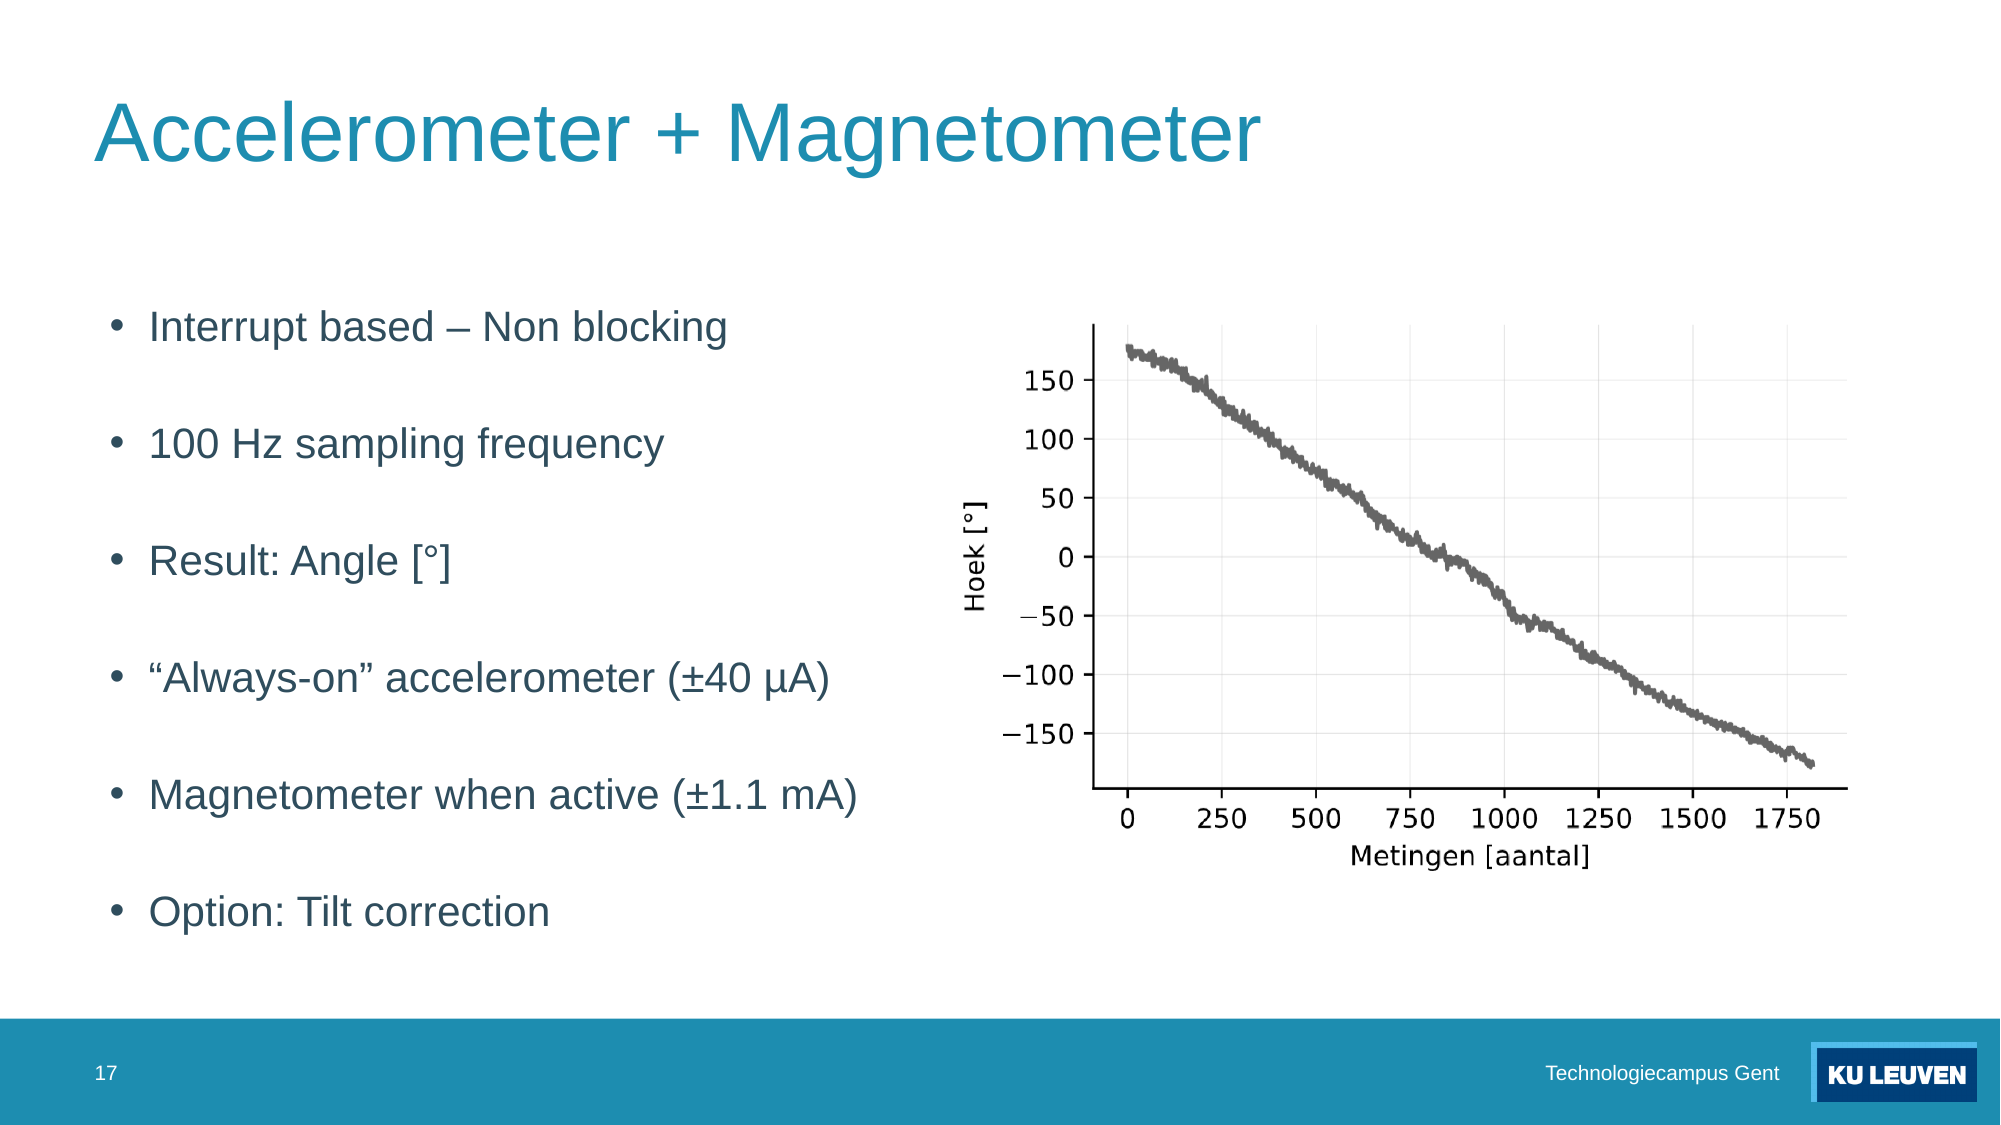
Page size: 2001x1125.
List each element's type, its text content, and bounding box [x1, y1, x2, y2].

picture [946, 306, 1862, 885]
title Accelerometer + Magnetometer [94, 33, 1906, 223]
list Interrupt based – Non blocking 100 Hz sampling frequency Result: Angle [°] “Always-on” accelerometer (±40 µA) Magnetometer when active (±1.1 mA) Option: Tilt correction [94, 240, 1906, 952]
slide_number 17 [94, 1018, 201, 1125]
footer Technologiecampus Gent [989, 1018, 1809, 1125]
picture [1811, 1042, 1977, 1102]
